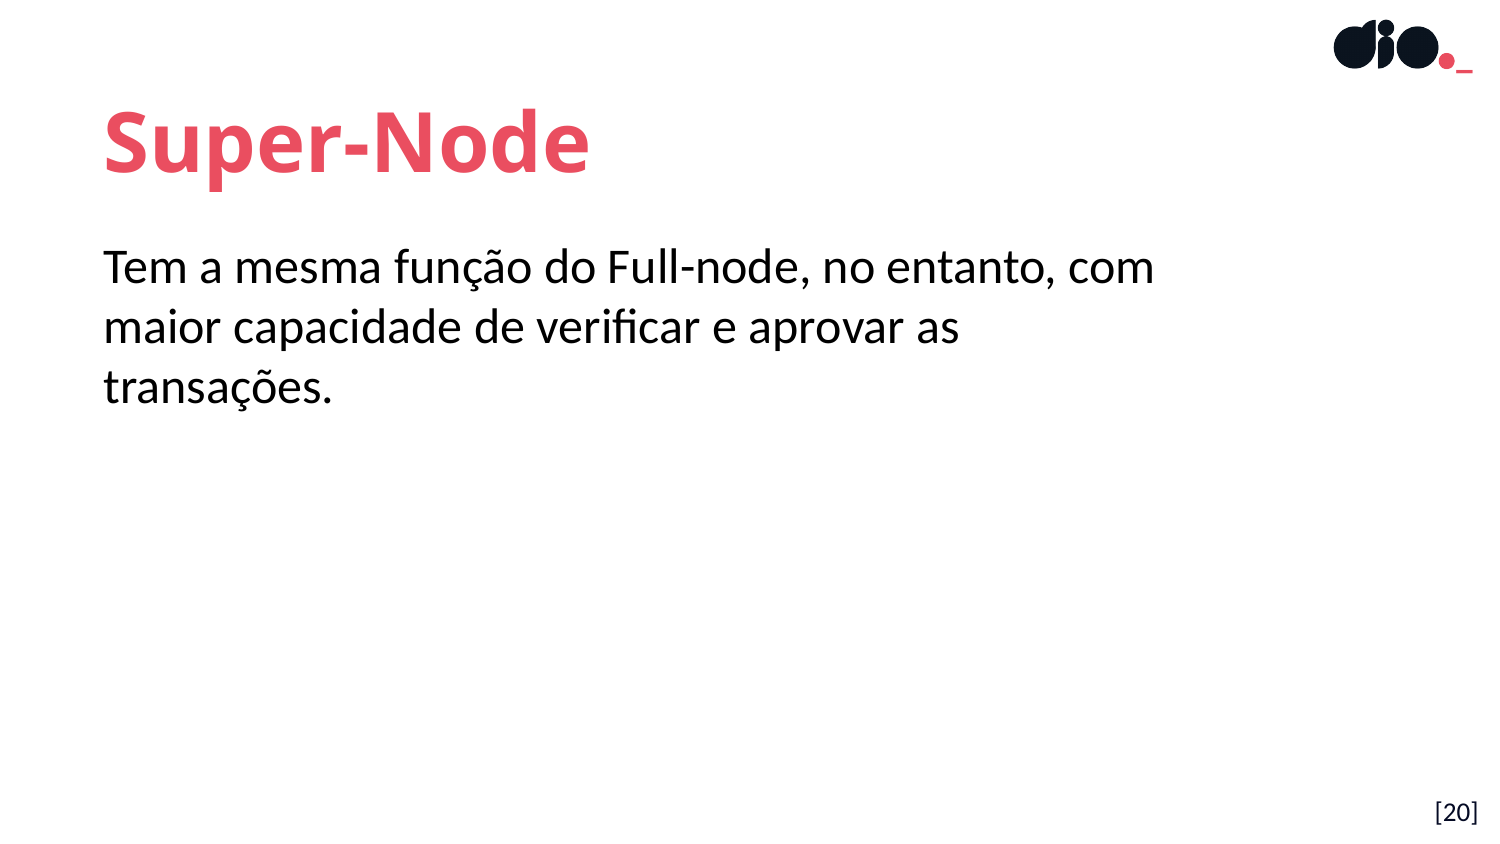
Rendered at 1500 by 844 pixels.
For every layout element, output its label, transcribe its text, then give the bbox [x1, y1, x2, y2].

slide_number [20] [1403, 779, 1494, 844]
text_box Tem a mesma função do Full-node, no entanto, com maior capacidade de verificar e aprovar as transações. [88, 226, 1195, 422]
picture [1333, 19, 1473, 74]
text_box Super-Node [88, 62, 1404, 201]
